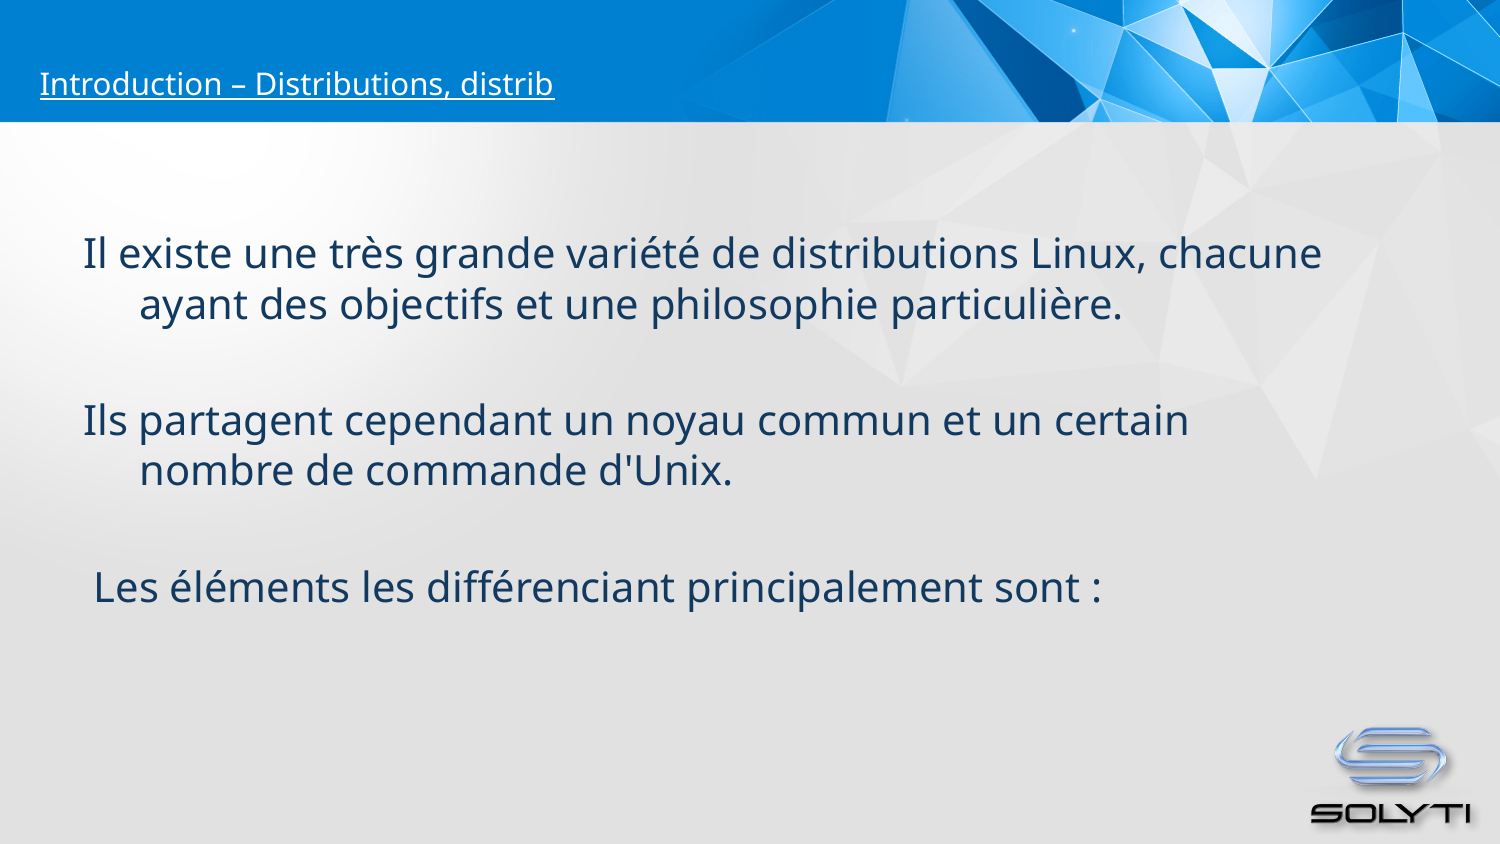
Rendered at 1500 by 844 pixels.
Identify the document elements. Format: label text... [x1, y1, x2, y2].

list Il existe une très grande variété de distributions Linux, chacune ayant des objectifs et une philosophie particulière. Ils partagent cependant un noyau commun et un certain nombre de commande d'Unix. Les éléments les différenciant principalement sont : [68, 161, 1362, 719]
list Introduction – Distributions, distrib [39, 64, 624, 109]
picture [0, 0, 1500, 844]
